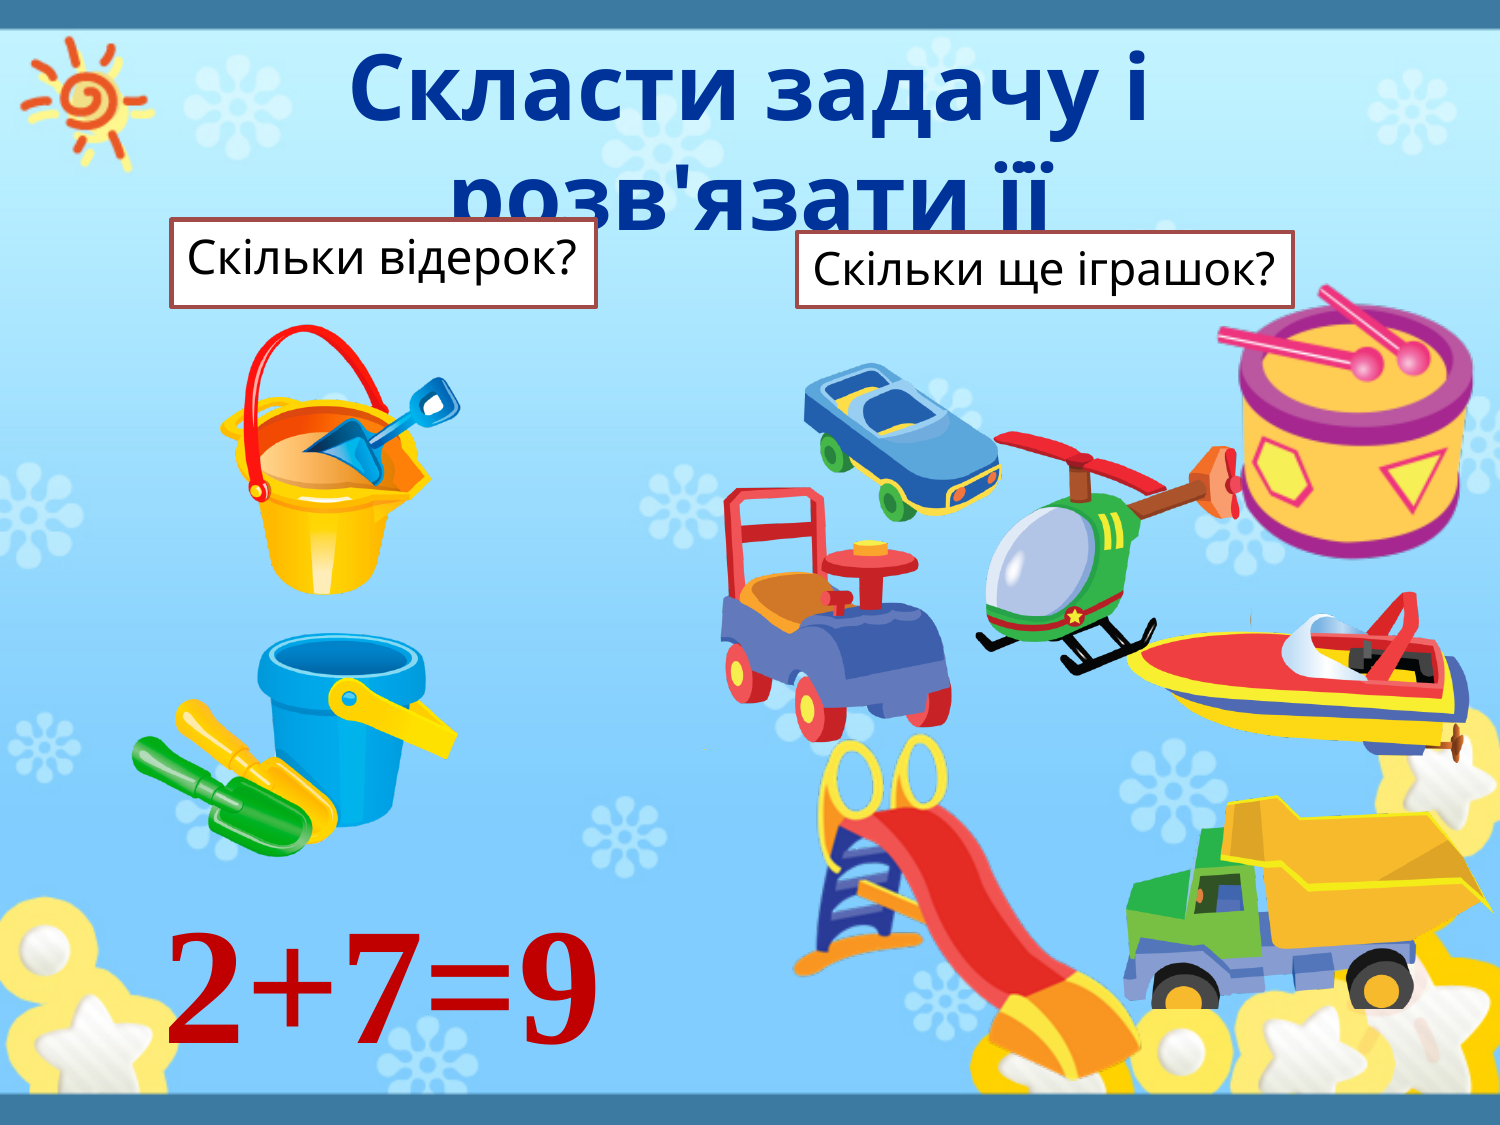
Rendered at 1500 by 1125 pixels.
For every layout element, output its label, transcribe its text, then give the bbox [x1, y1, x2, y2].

text_box Скільки відерок? [169, 217, 598, 309]
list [206, 271, 491, 602]
list Скільки ще іграшок? [795, 230, 1295, 309]
title Скласти задачу і розв'язати її [75, 45, 1425, 233]
picture [0, 0, 1500, 1125]
text_box 2+7=9 [147, 869, 739, 1085]
